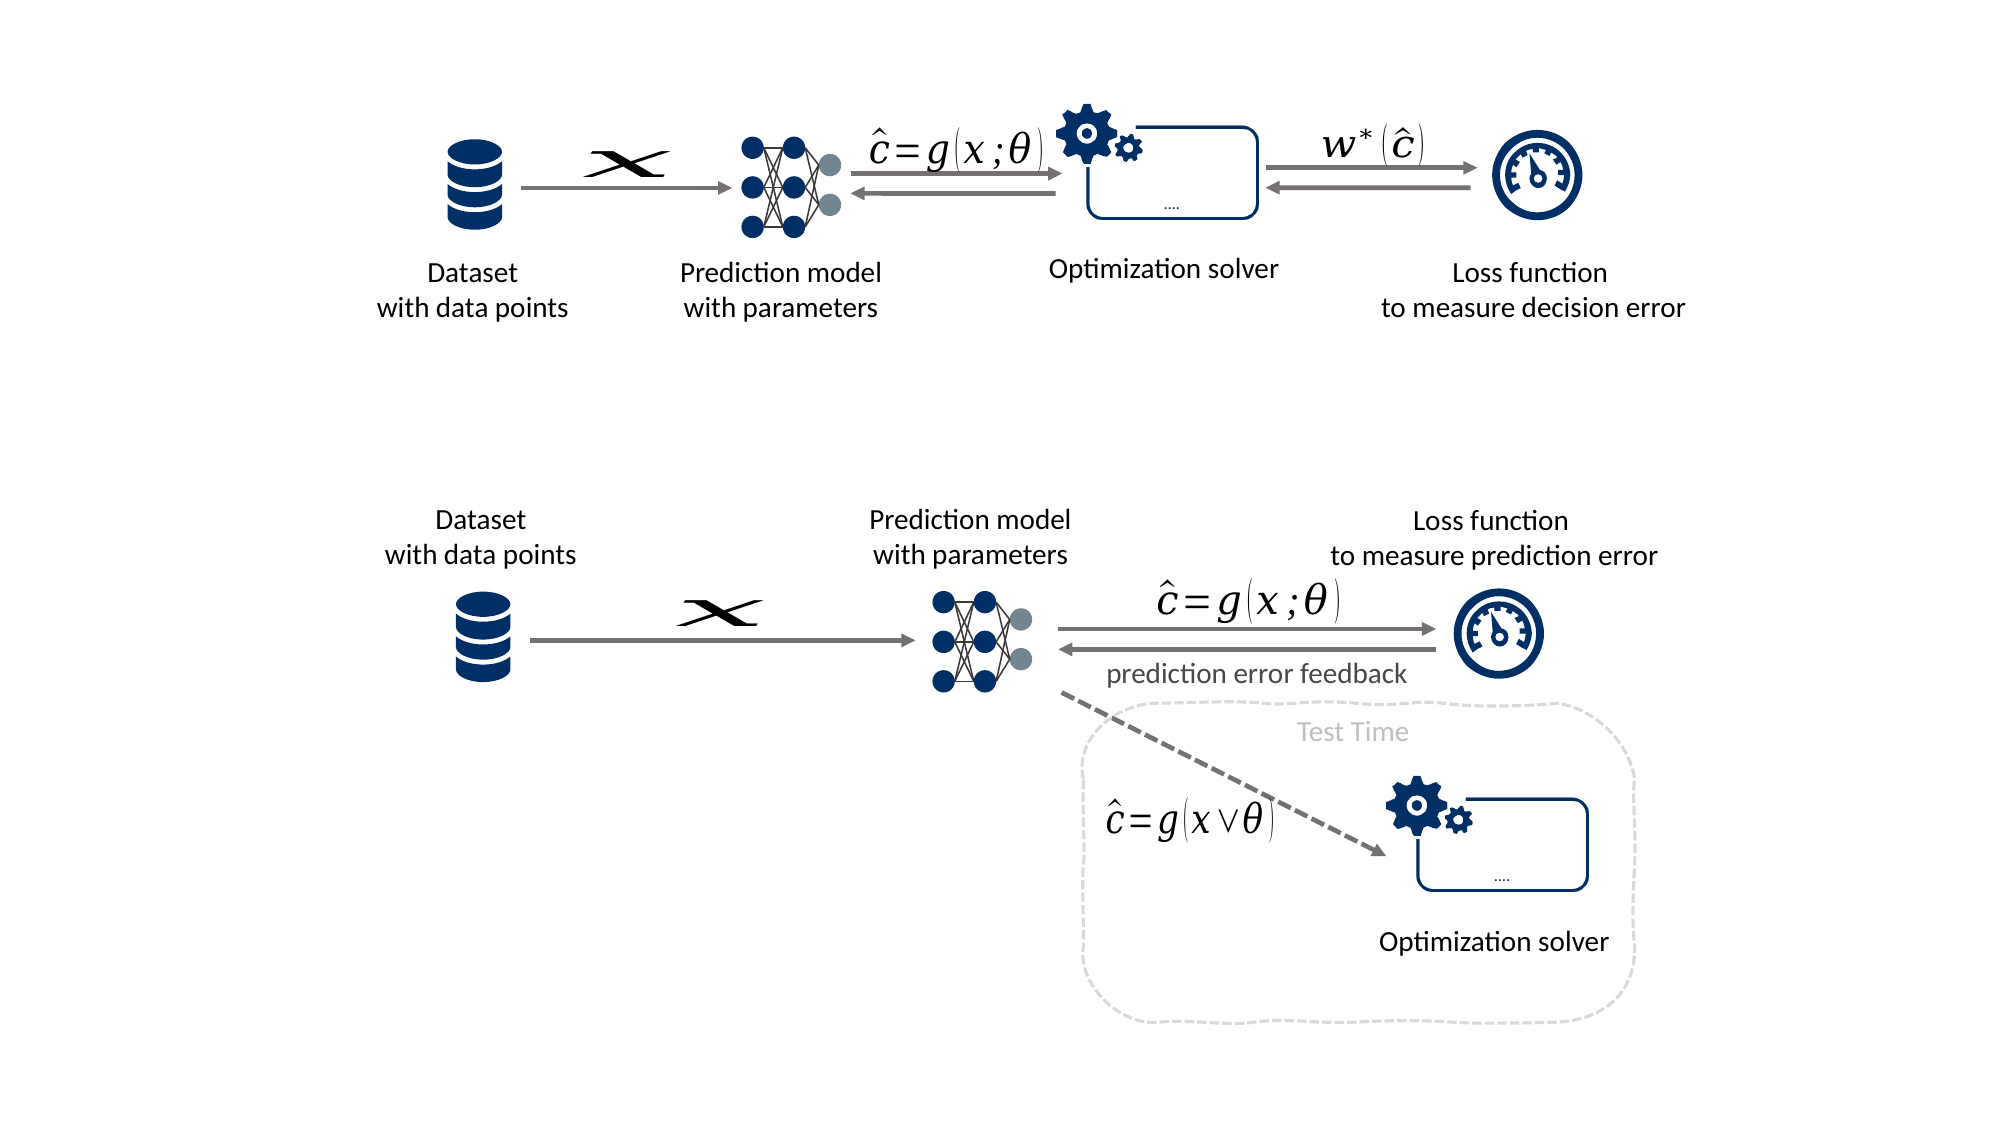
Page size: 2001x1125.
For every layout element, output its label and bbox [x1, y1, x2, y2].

text_box [316, 98, 1719, 347]
text_box [310, 492, 1690, 1022]
